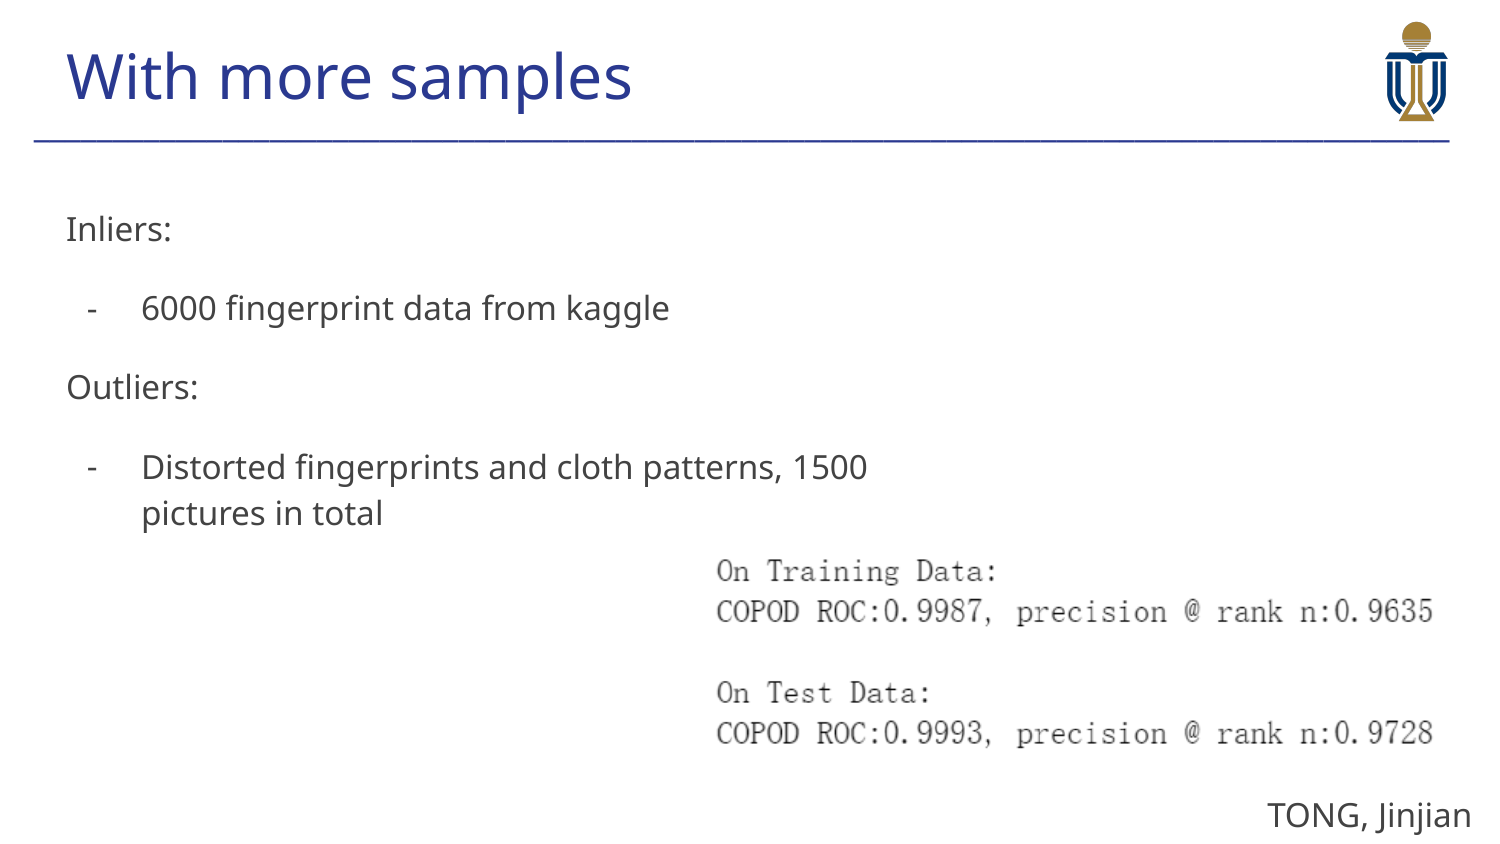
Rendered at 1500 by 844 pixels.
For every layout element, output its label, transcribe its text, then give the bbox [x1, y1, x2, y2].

title __________________________________________________________________________________________ [18, 87, 1500, 188]
picture [705, 544, 1450, 759]
text_box TONG, Jinjian [1047, 773, 1488, 844]
title With more samples [51, 21, 851, 87]
text_box Inliers: 6000 fingerprint data from kaggle Outliers: Distorted fingerprints and cloth patterns, 1500 pictures in total [51, 187, 952, 547]
picture [1383, 21, 1450, 122]
